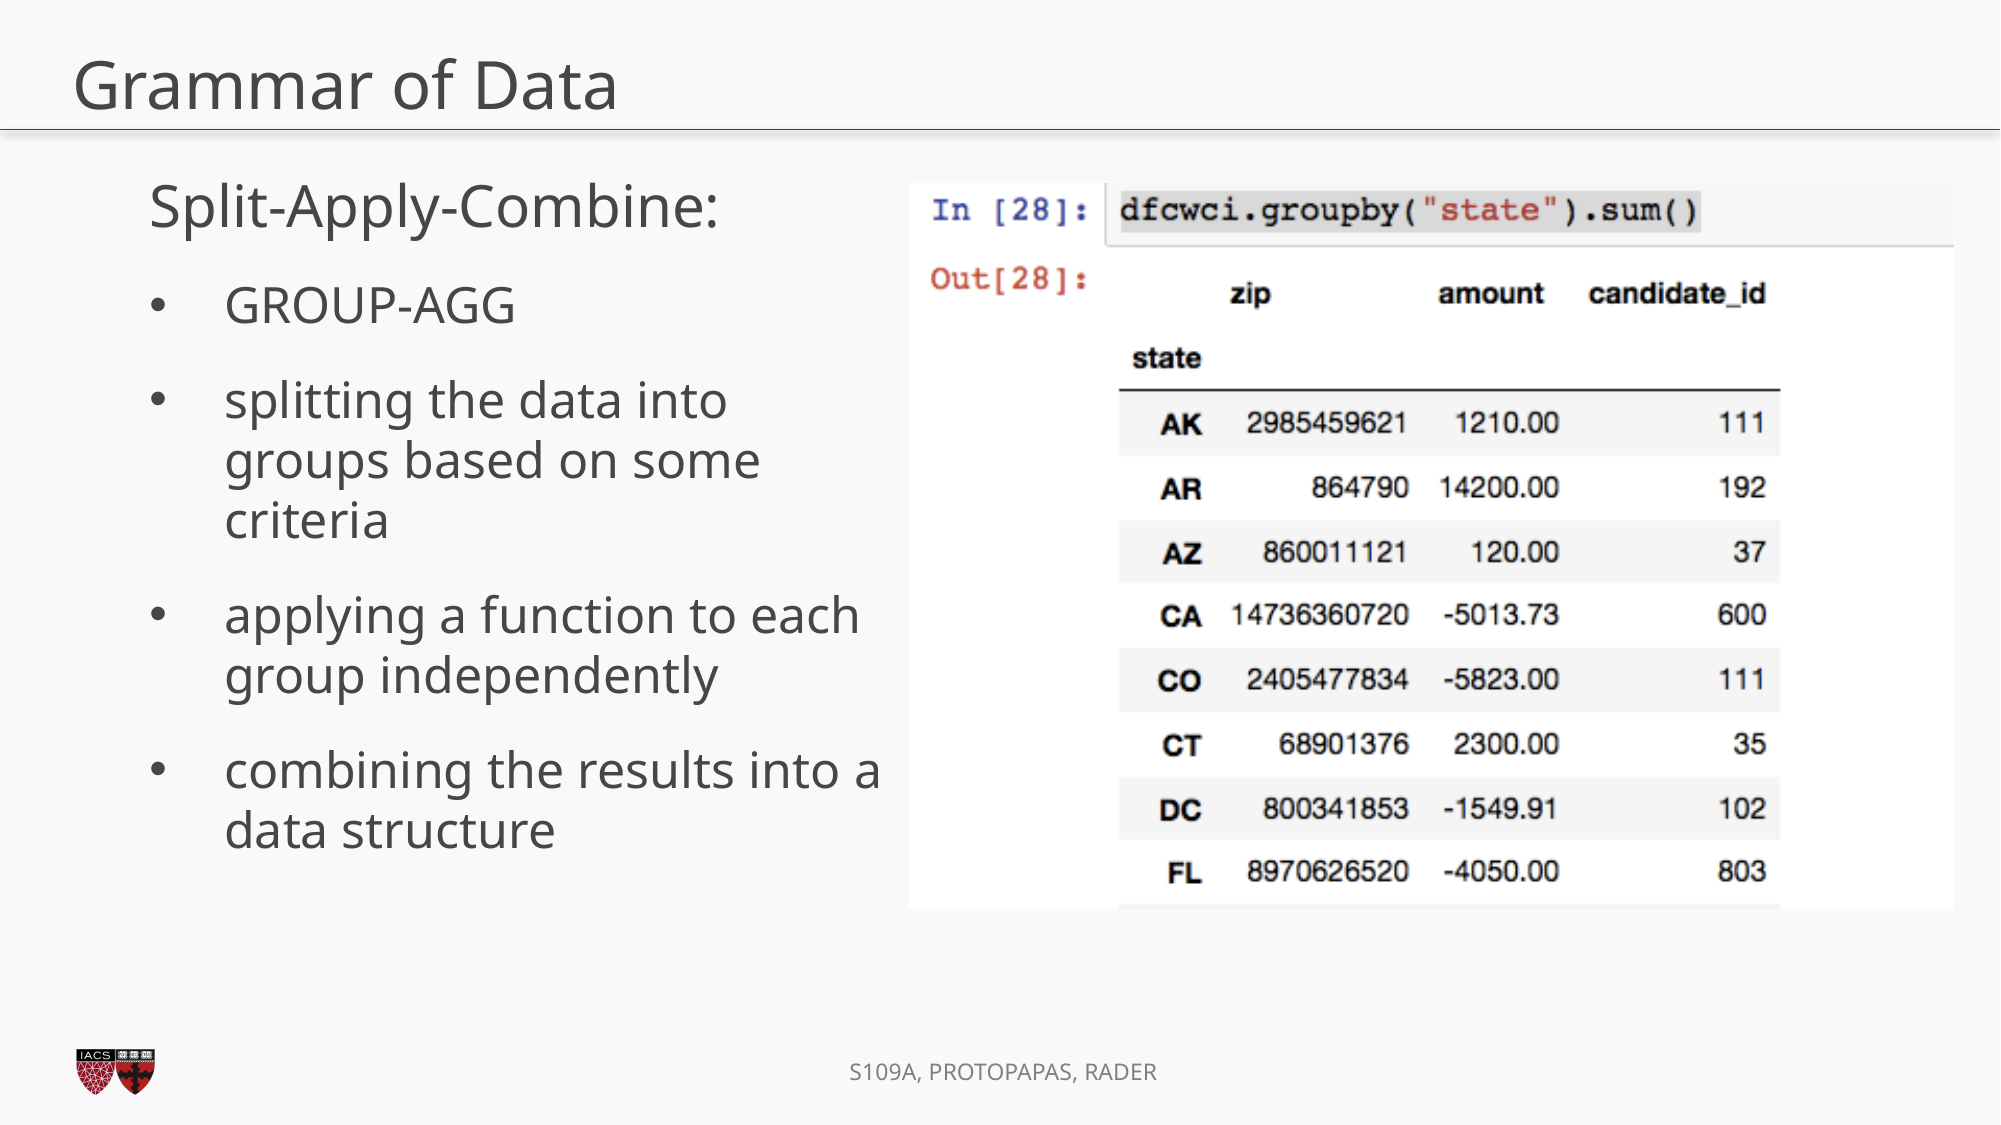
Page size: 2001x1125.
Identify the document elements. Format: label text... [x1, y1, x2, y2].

list Split-Apply-Combine: GROUP-AGG splitting the data into groups based on some criteria applying a function to each group independently combining the results into a data structure [134, 161, 921, 508]
title Grammar of Data [57, 35, 1943, 162]
picture [909, 183, 1954, 910]
picture [75, 1049, 155, 1095]
